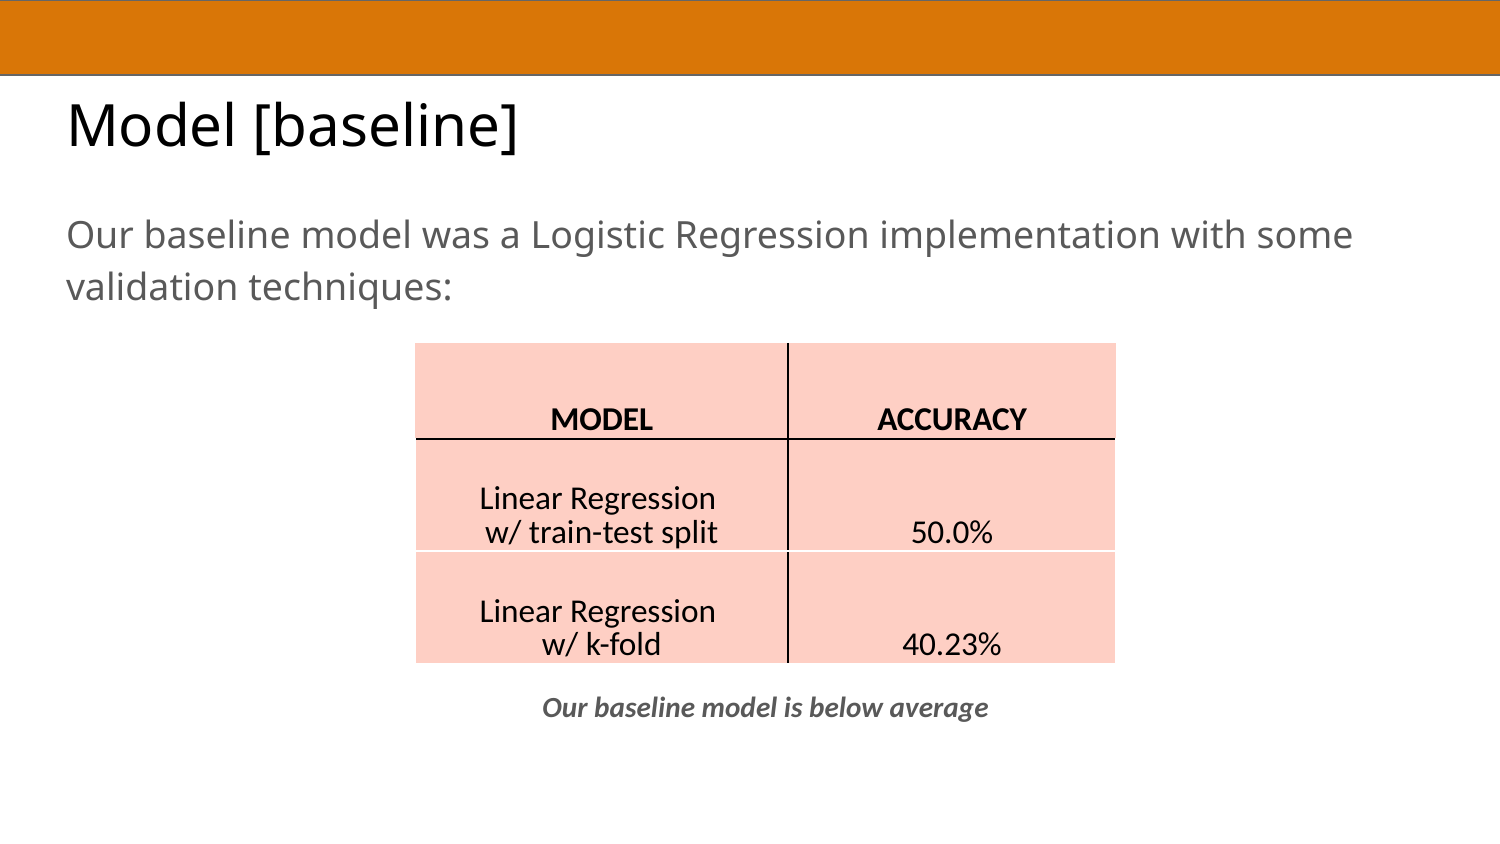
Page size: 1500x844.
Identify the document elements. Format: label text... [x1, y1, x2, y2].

table_cell 40.23% [789, 552, 1115, 663]
list Our baseline model was a Logistic Regression implementation with some validation techniques: [51, 189, 1449, 750]
text_box [0, 0, 1500, 76]
table_cell Linear Regression w/ k-fold [416, 552, 787, 663]
table_cell 50.0% [789, 440, 1115, 550]
title Model [baseline] [51, 76, 1449, 167]
table_header MODEL [415, 343, 787, 438]
table_cell Linear Regression w/ train-test split [416, 440, 787, 550]
table_header ACCURACY [789, 343, 1116, 438]
text_box Our baseline model is below average [501, 681, 1030, 732]
